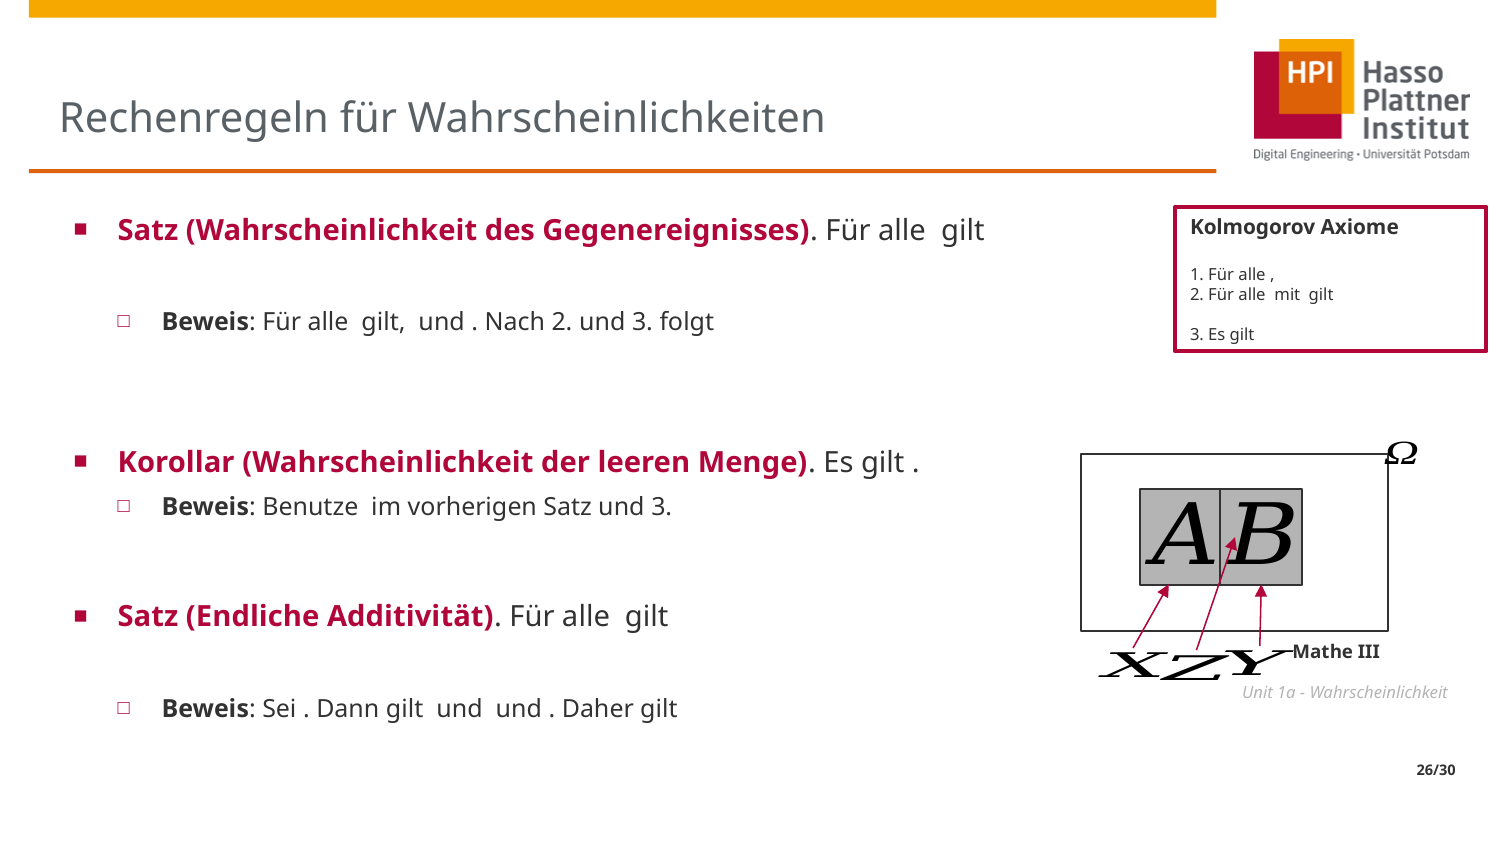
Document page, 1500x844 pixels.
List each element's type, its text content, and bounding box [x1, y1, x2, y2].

text_box [1079, 452, 1390, 633]
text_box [1196, 570, 1222, 651]
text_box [1254, 584, 1261, 647]
picture [1254, 39, 1470, 161]
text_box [1132, 584, 1170, 649]
title Rechenregeln für Wahrscheinlichkeiten [58, 17, 1187, 170]
